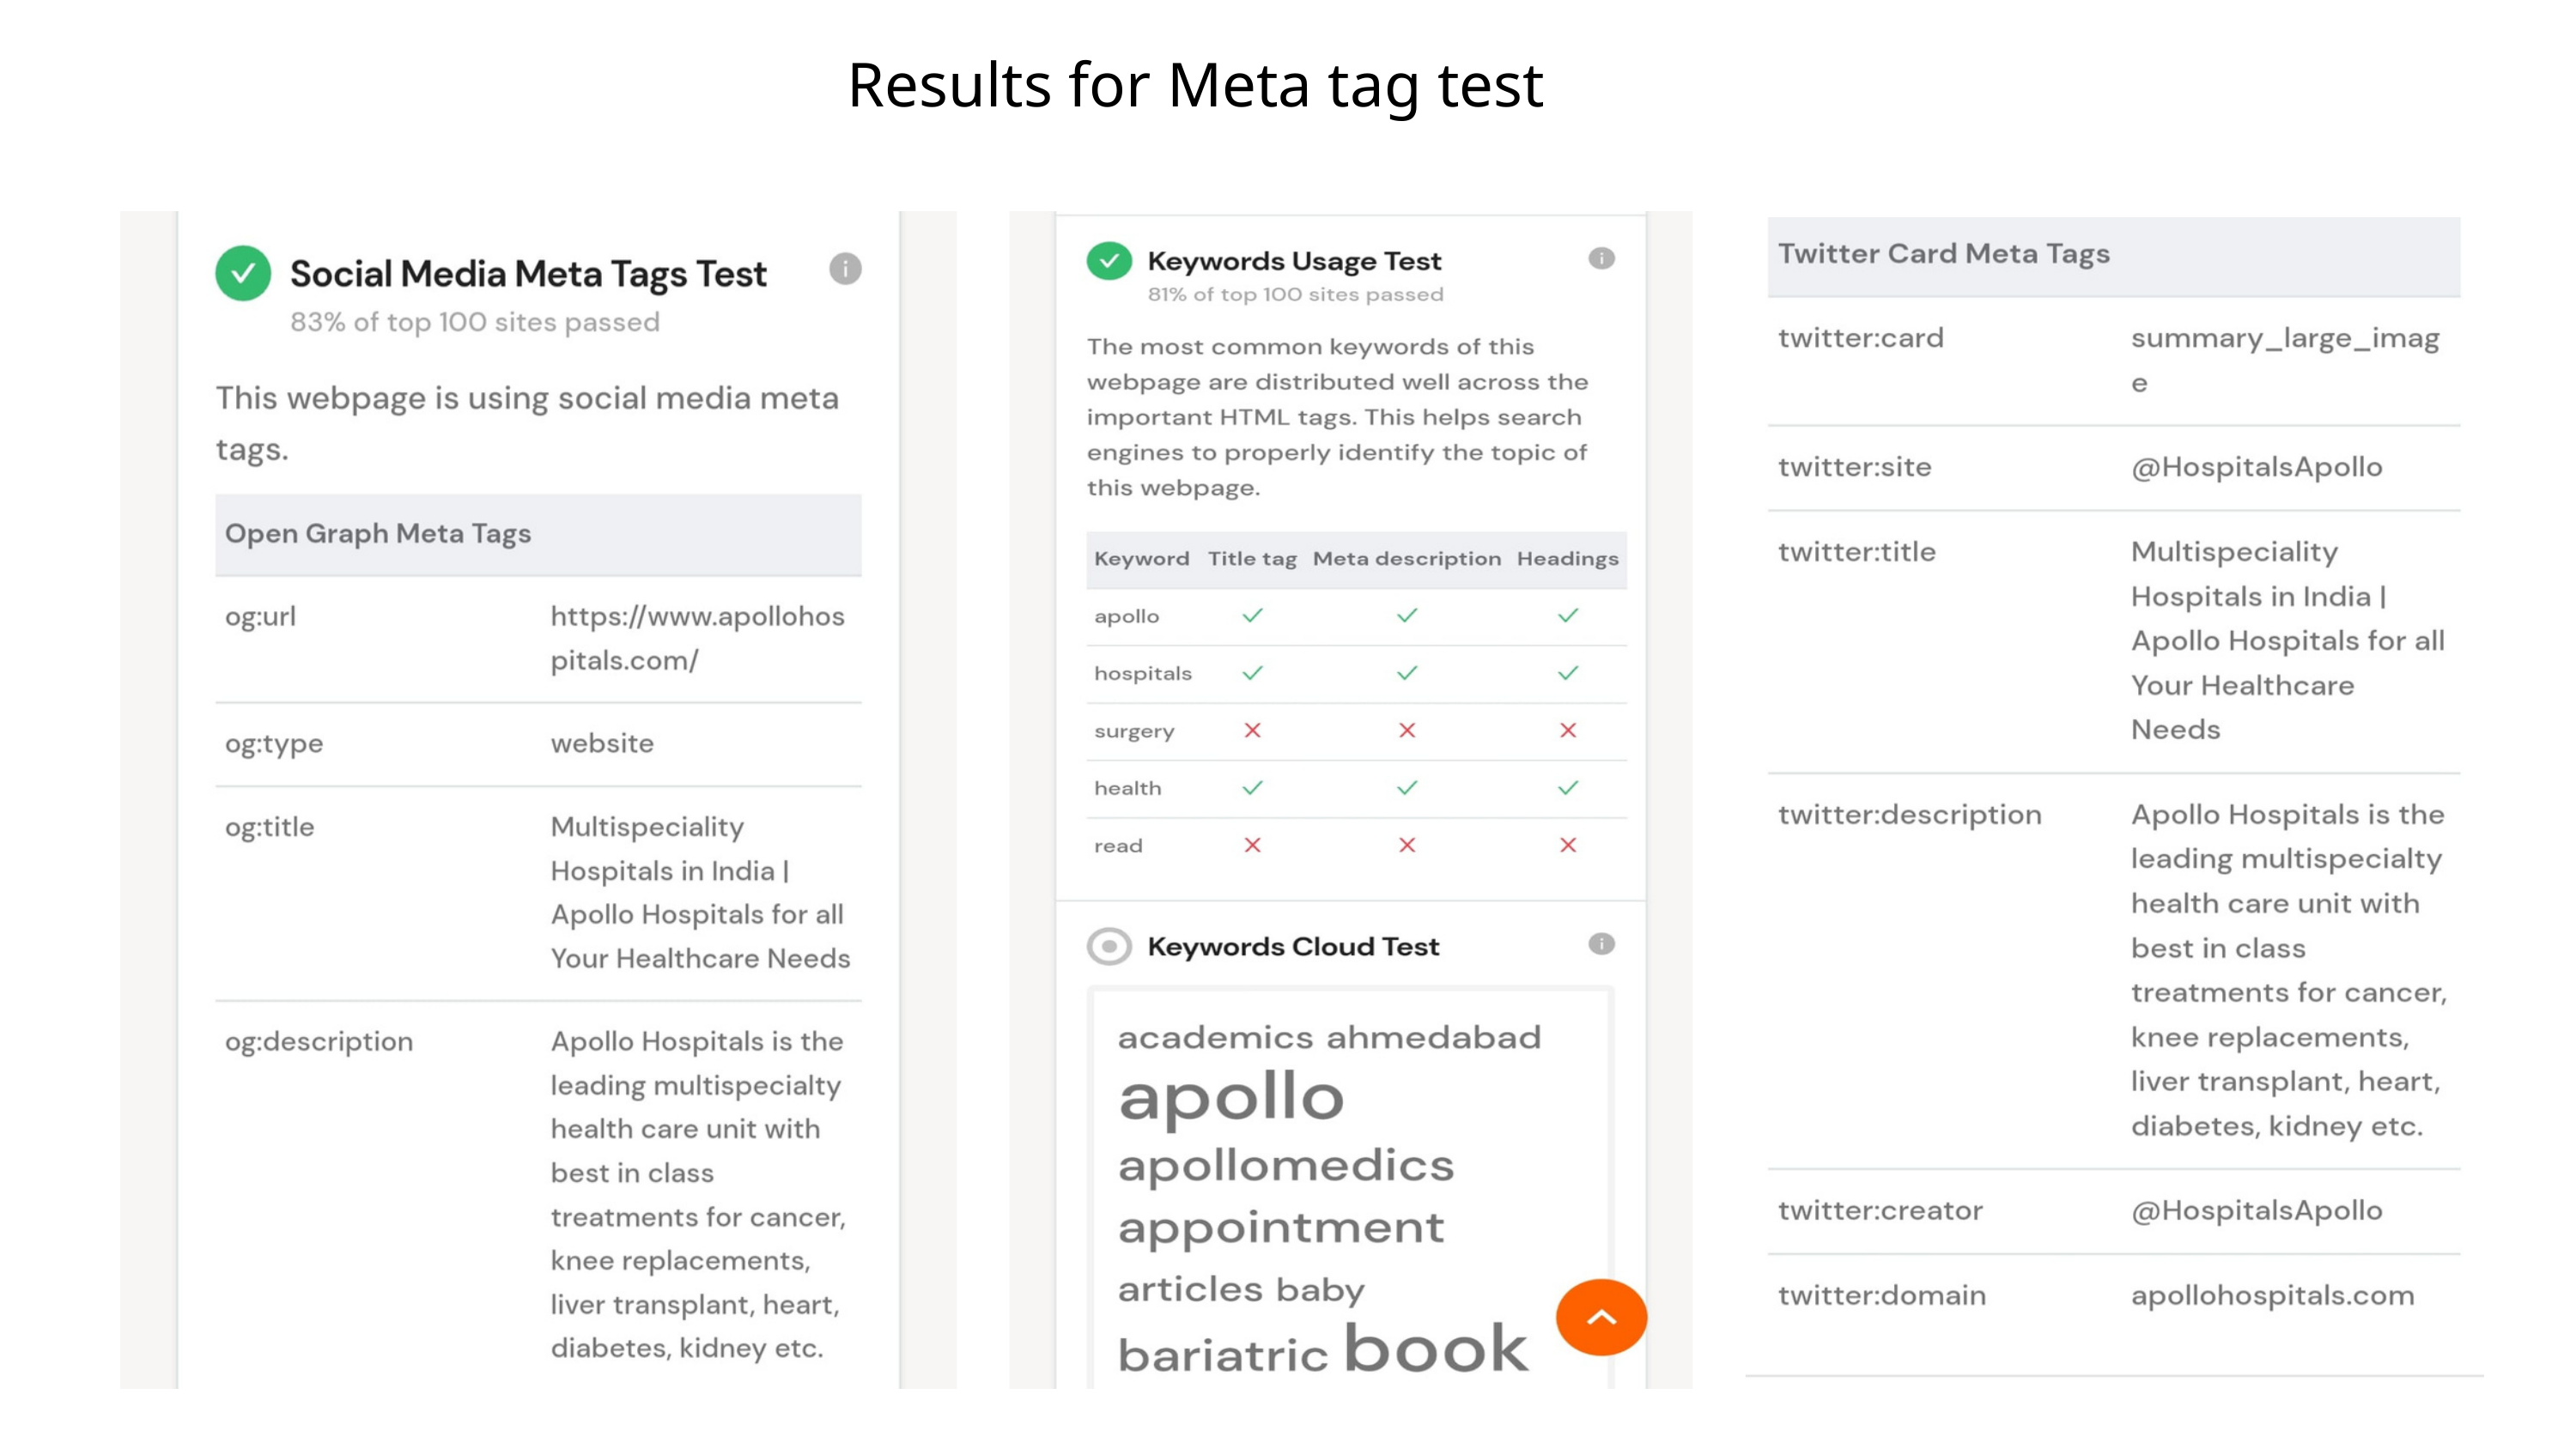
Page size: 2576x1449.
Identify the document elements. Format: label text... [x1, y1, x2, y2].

text_box [1009, 211, 1693, 1390]
text_box Results for Meta tag test [837, 33, 1556, 119]
text_box [120, 211, 957, 1390]
text_box [1745, 217, 2484, 1396]
